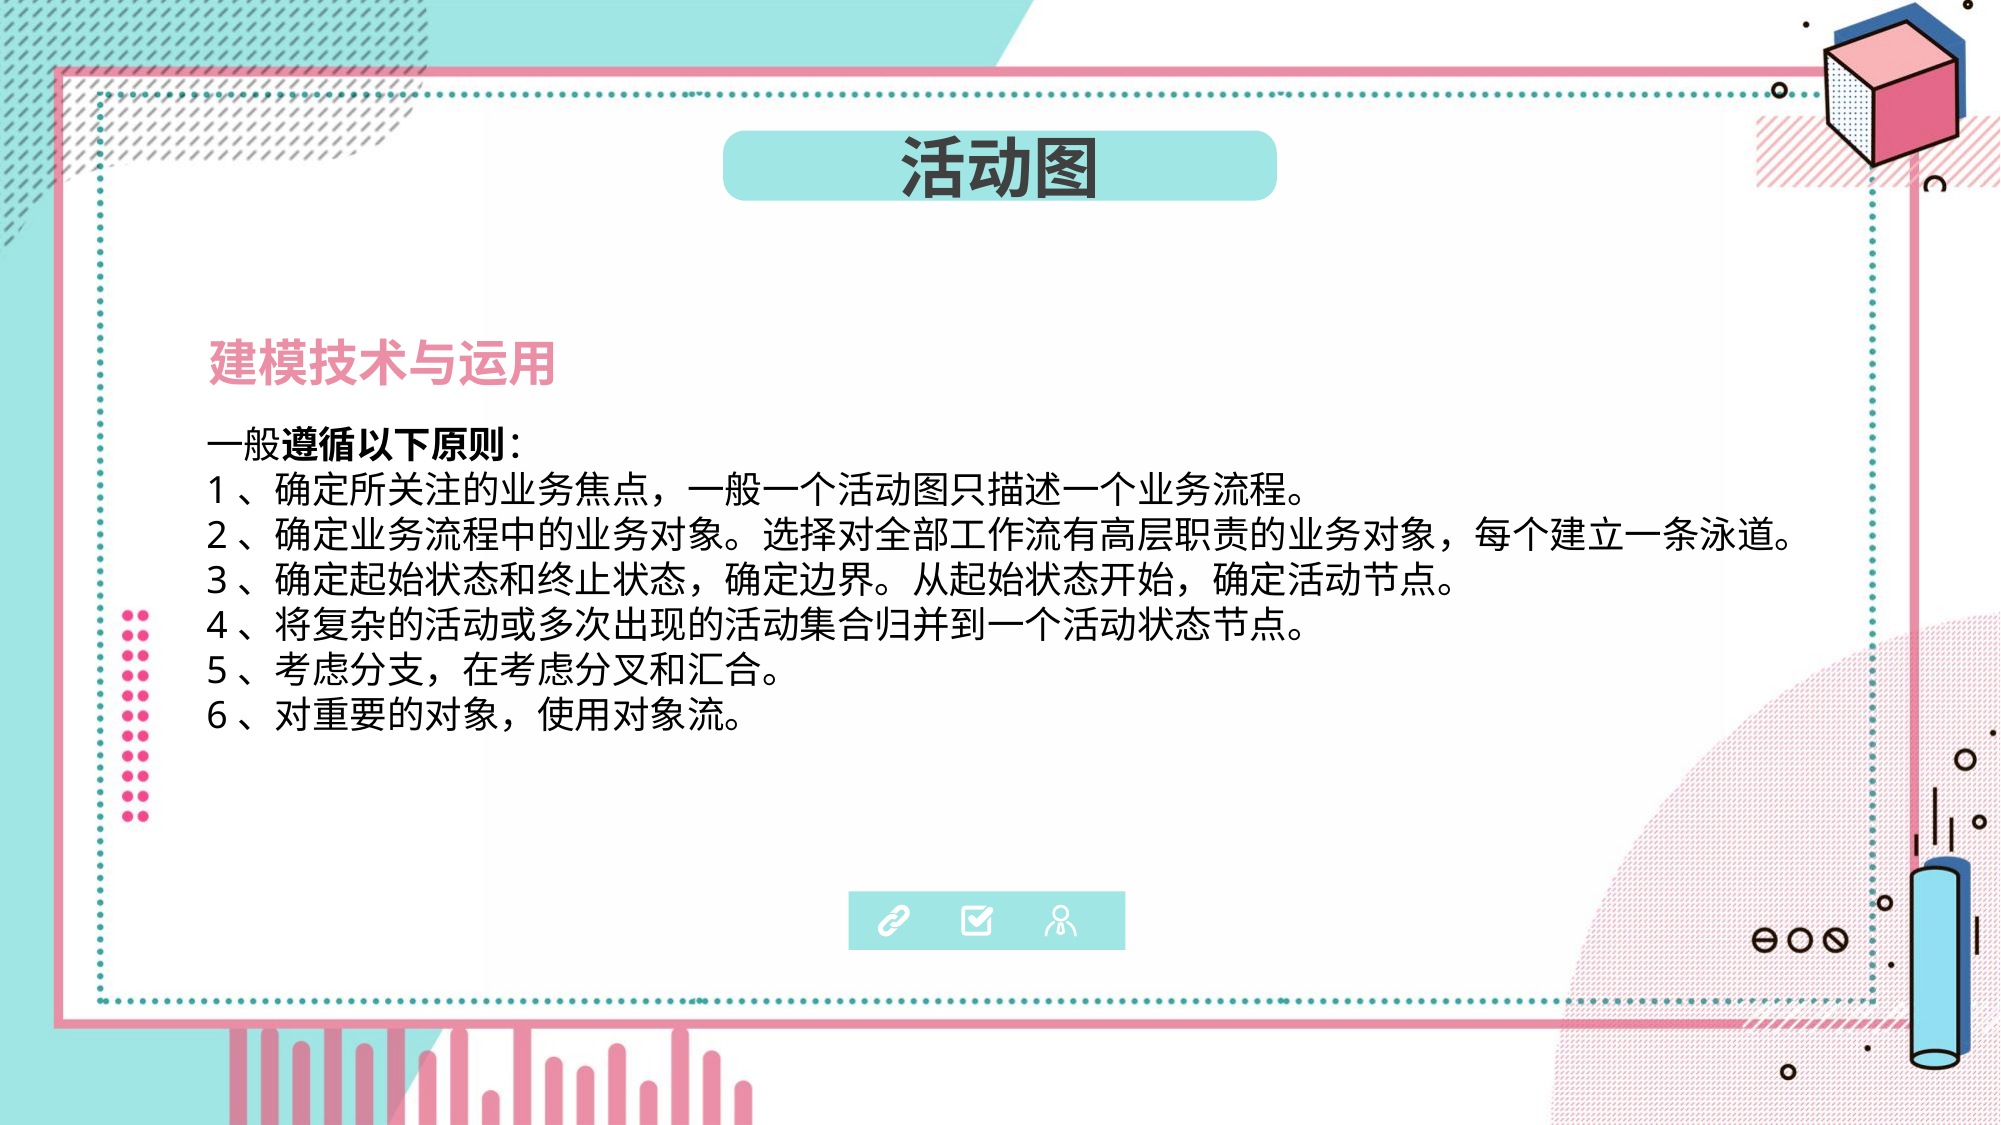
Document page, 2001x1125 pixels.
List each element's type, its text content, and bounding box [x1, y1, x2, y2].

text_box 建模技术与运用 [193, 324, 574, 400]
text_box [848, 891, 1126, 950]
text_box 活动图 [722, 129, 1278, 202]
picture [0, 0, 2001, 1125]
text_box 一般遵循以下原则： 1、确定所关注的业务焦点，一般一个活动图只描述一个业务流程。 2、确定业务流程中的业务对象。选择对全部工作流有高层职责的业务对象，每个建立一条泳道。 3、确定起始状态和终止状态，确定边界。从起始状态开始，确定活动节点。 4、将复杂的活动或多次出现的活动集合归并到一个活动状态节点。 5、考虑分支，在考虑分叉和汇合。 6、对重要的对象，使用对象流。 [191, 413, 1810, 789]
